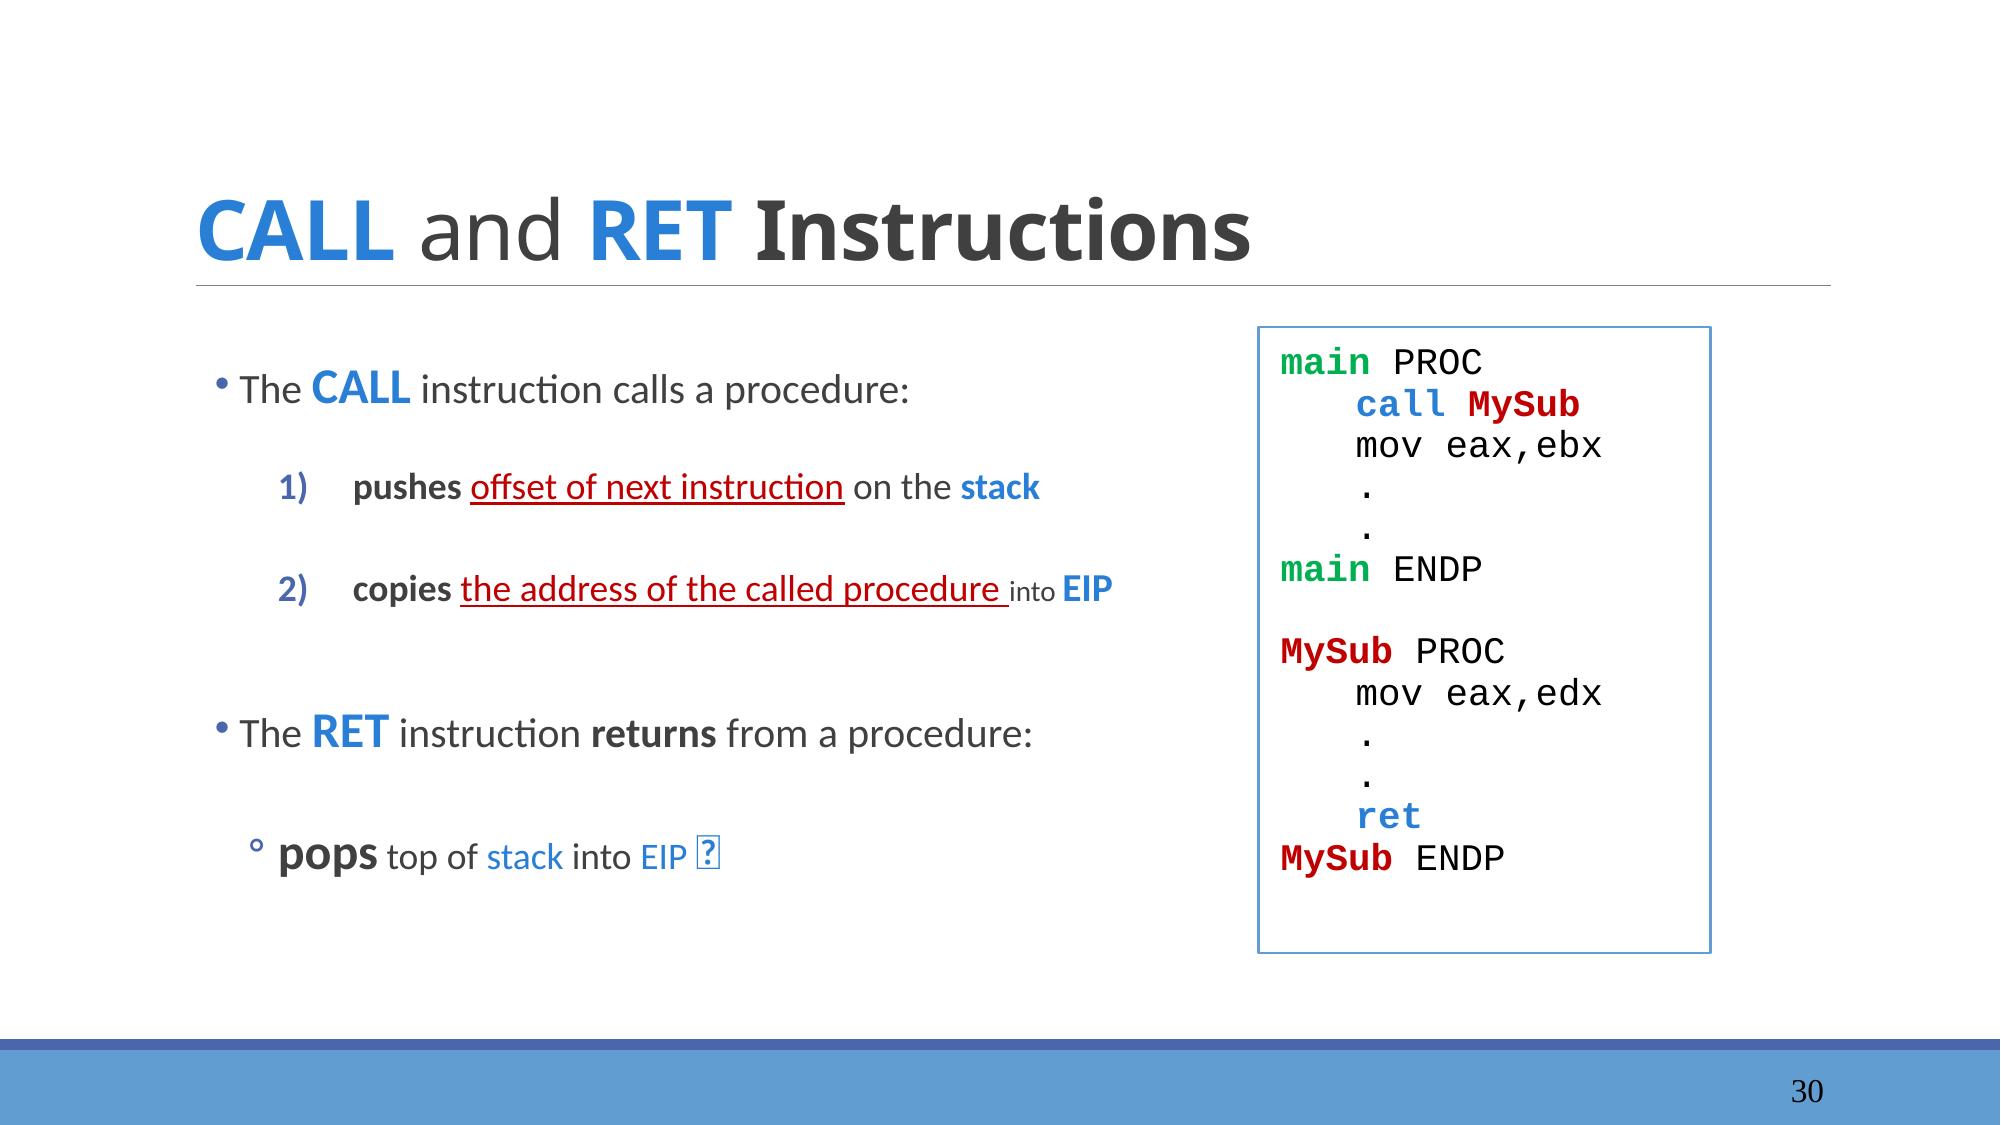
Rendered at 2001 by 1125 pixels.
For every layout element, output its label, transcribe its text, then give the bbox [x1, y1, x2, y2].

text_box main PROC call MySub mov eax,ebx . . main ENDP MySub PROC mov eax,edx . . ret MySub ENDP [1257, 326, 1712, 954]
title CALL and RET Instructions [180, 47, 1830, 285]
slide_number 31 [1624, 1059, 1840, 1120]
list The CALL instruction calls a procedure: pushes offset of next instruction on the stack copies the address of the called procedure into EIP The RET instruction returns from a procedure: pops top of stack into EIP 🙁 [214, 292, 1606, 946]
